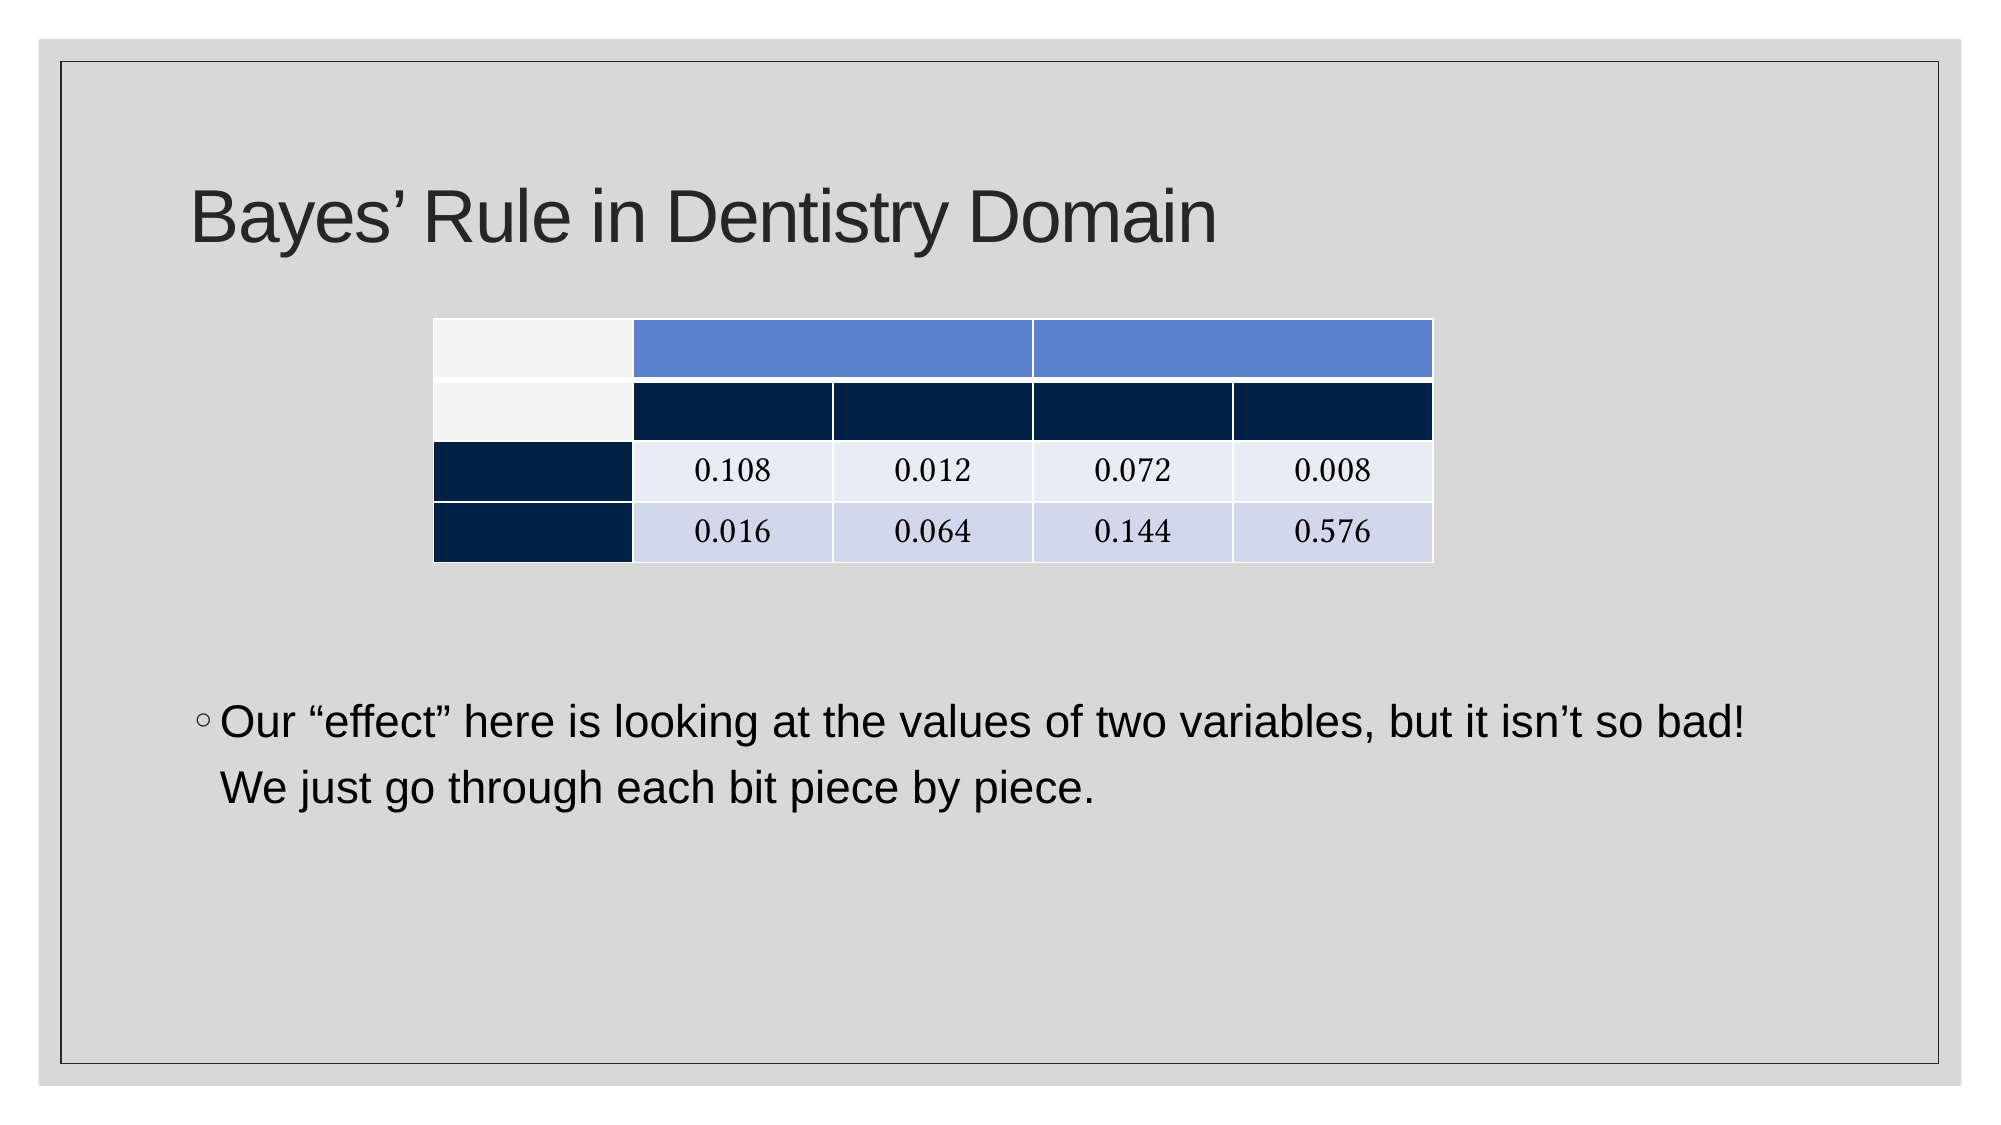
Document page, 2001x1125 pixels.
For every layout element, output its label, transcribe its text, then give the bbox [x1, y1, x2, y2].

title Bayes’ Rule in Dentistry Domain [174, 105, 1825, 331]
